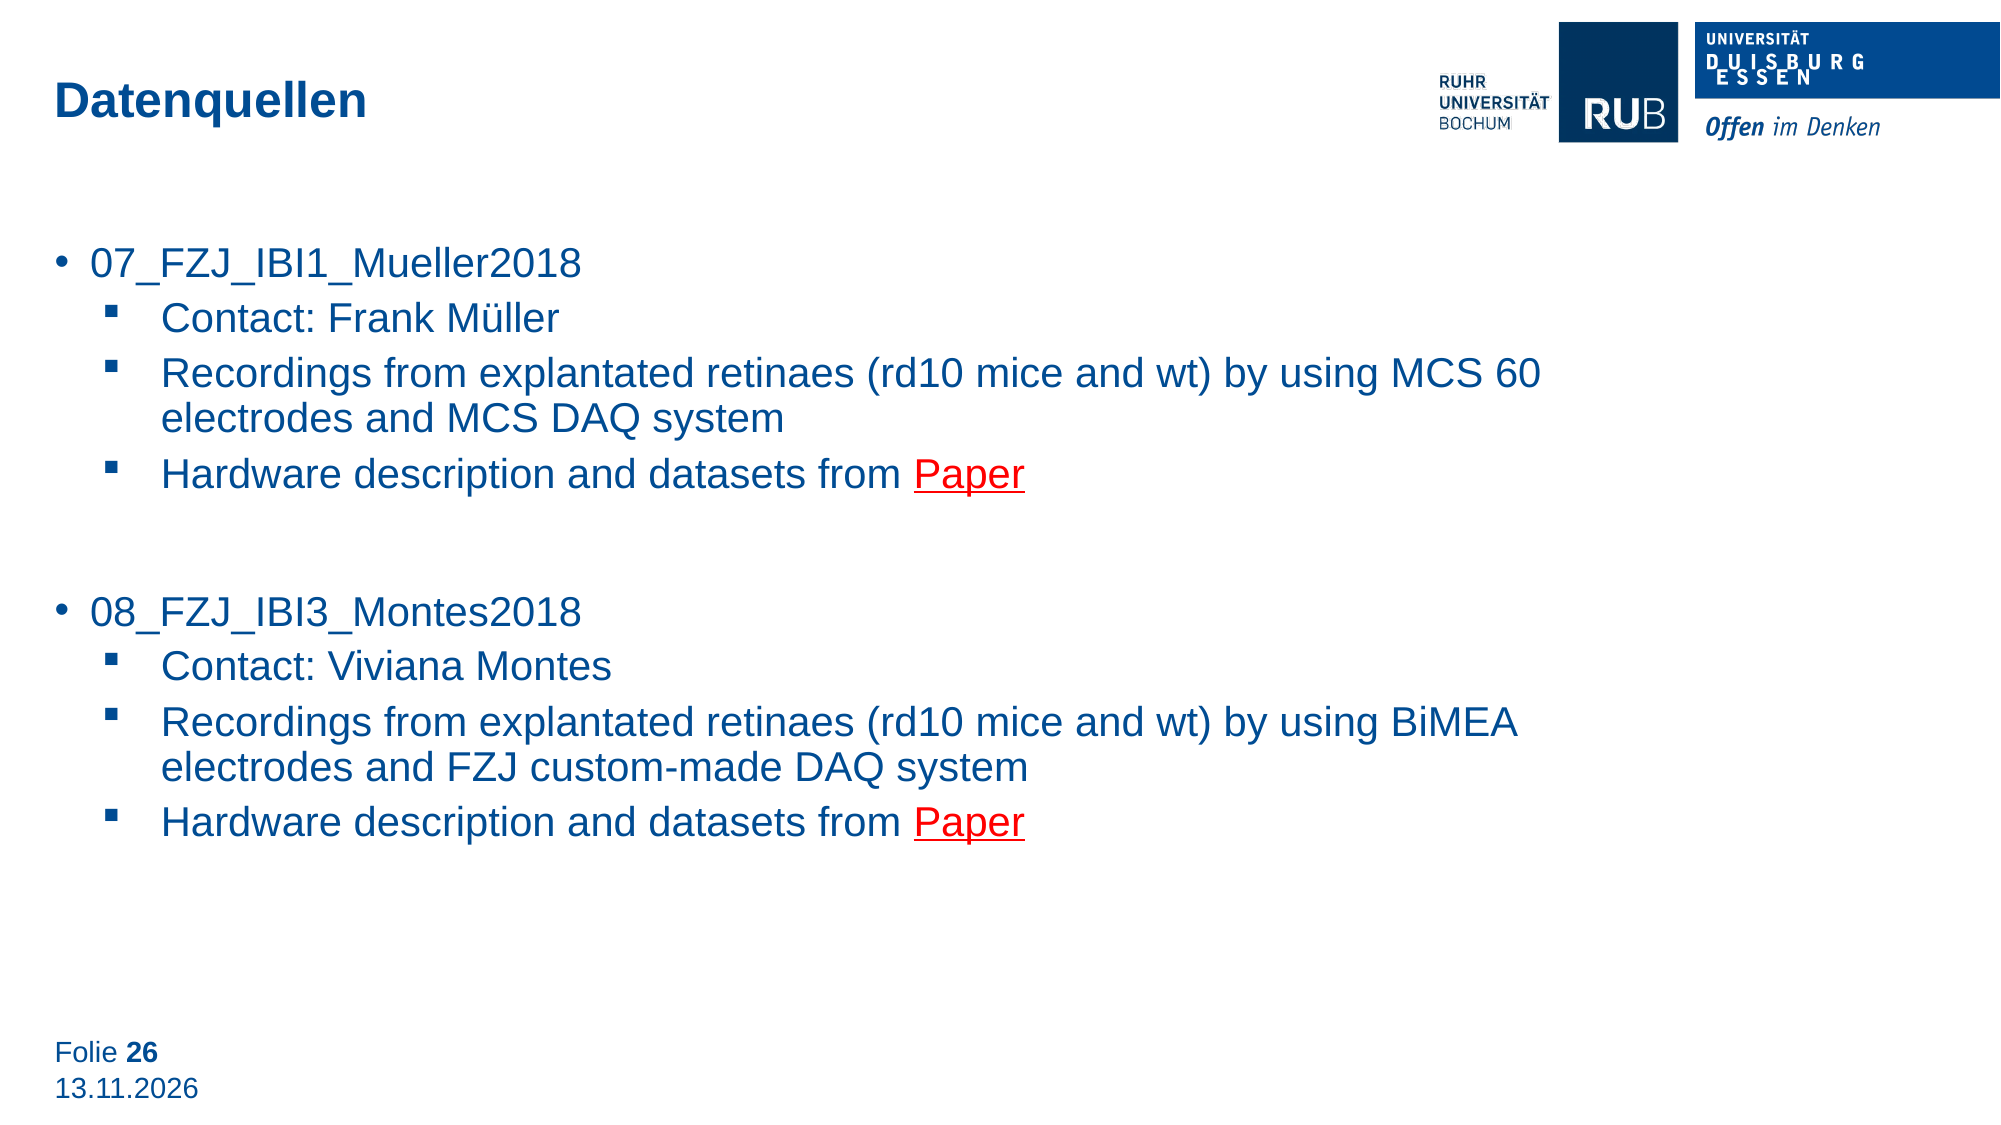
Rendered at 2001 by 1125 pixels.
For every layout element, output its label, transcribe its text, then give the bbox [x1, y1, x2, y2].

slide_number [54, 1070, 287, 1105]
list 07_FZJ_IBI1_Mueller2018 Contact: Frank Müller Recordings from explantated retinaes (rd10 mice and wt) by using MCS 60 electrodes and MCS DAQ system Hardware description and datasets from Paper 08_FZJ_IBI3_Montes2018 Contact: Viviana Montes Recordings from explantated retinaes (rd10 mice and wt) by using BiMEA electrodes and FZJ custom-made DAQ system Hardware description and datasets from Paper [54, 230, 1727, 1019]
picture [1387, 0, 2000, 175]
list Datenquellen [54, 43, 1589, 159]
slide_number Folie 26 [54, 1033, 287, 1070]
